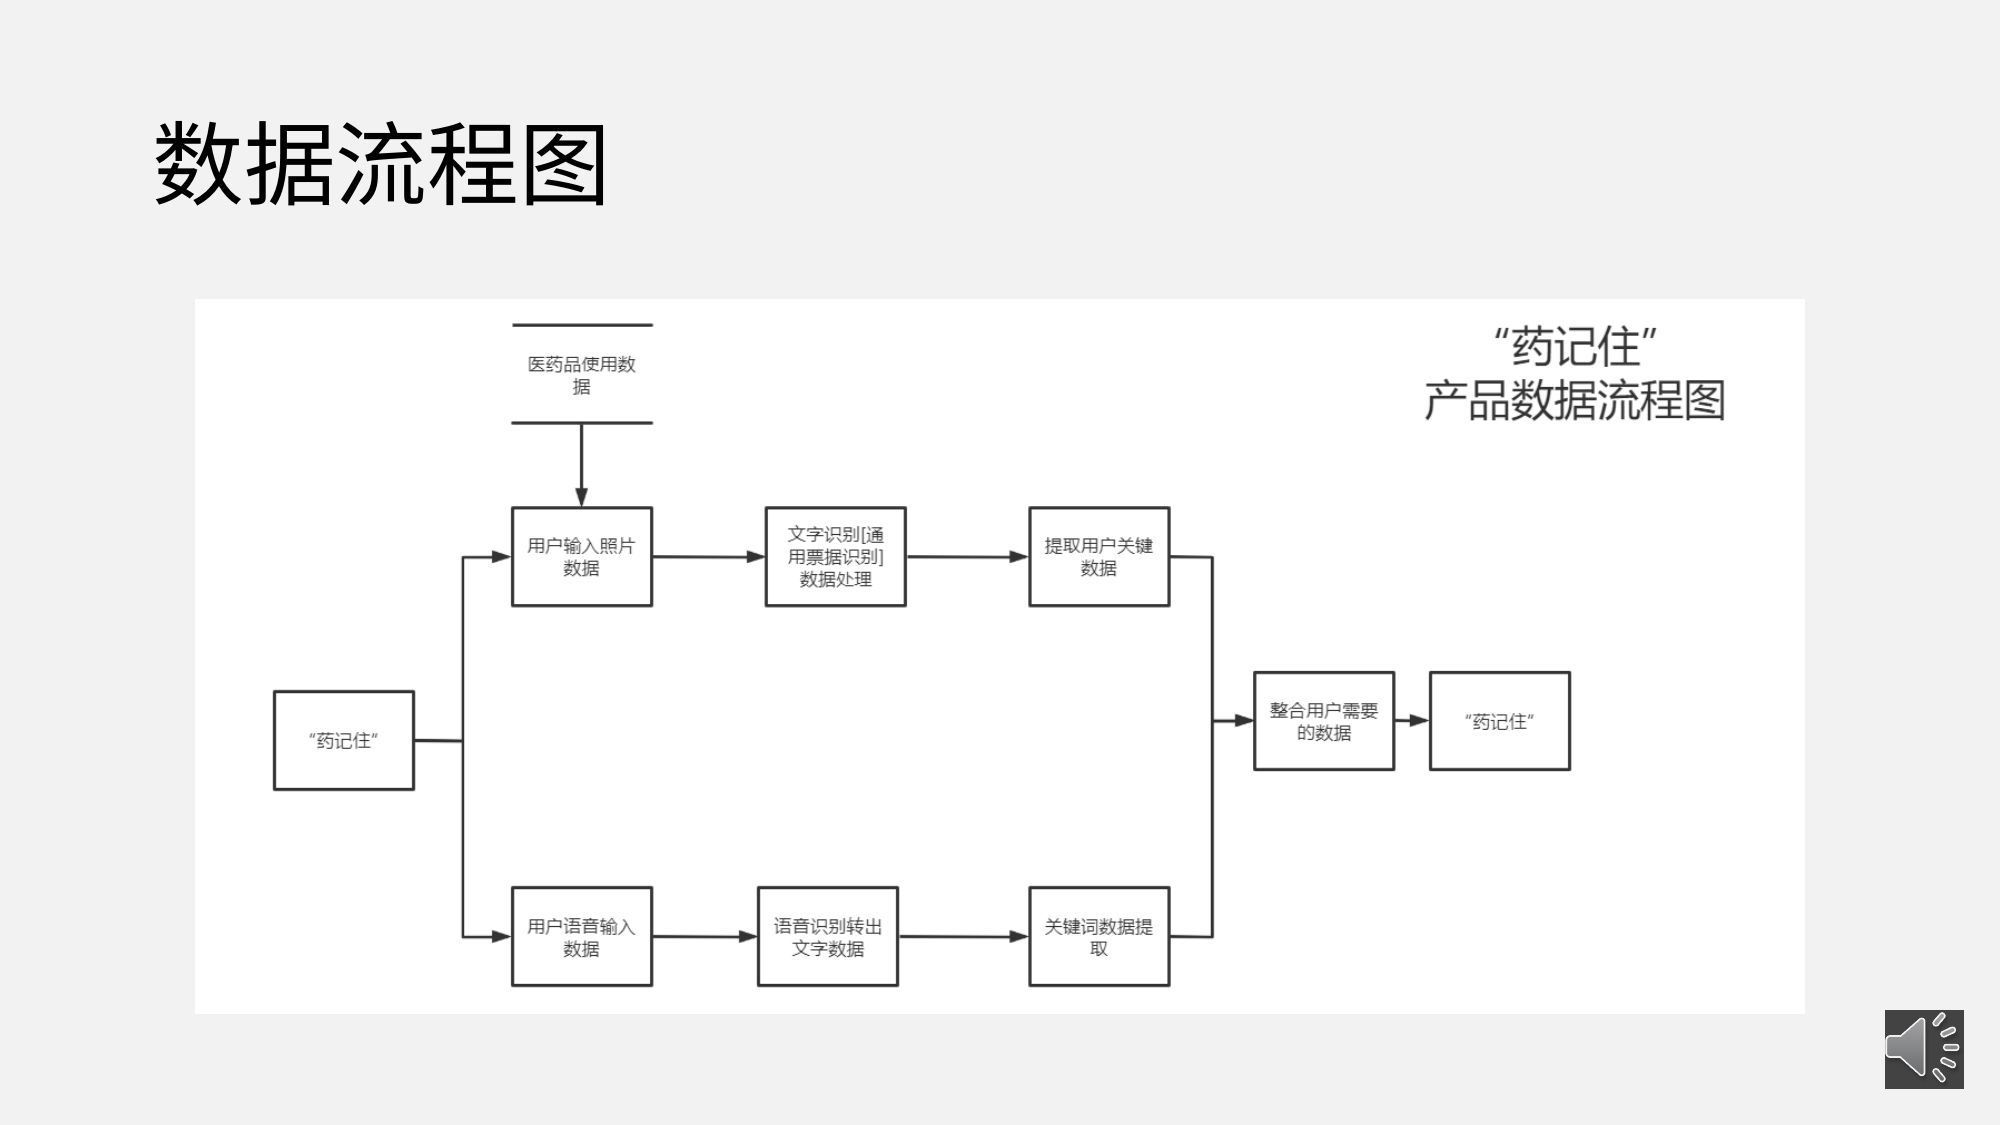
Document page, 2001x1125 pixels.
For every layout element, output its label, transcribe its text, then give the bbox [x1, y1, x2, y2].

title 数据流程图 [137, 59, 1863, 278]
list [195, 299, 1805, 1014]
picture [1884, 1009, 1965, 1090]
